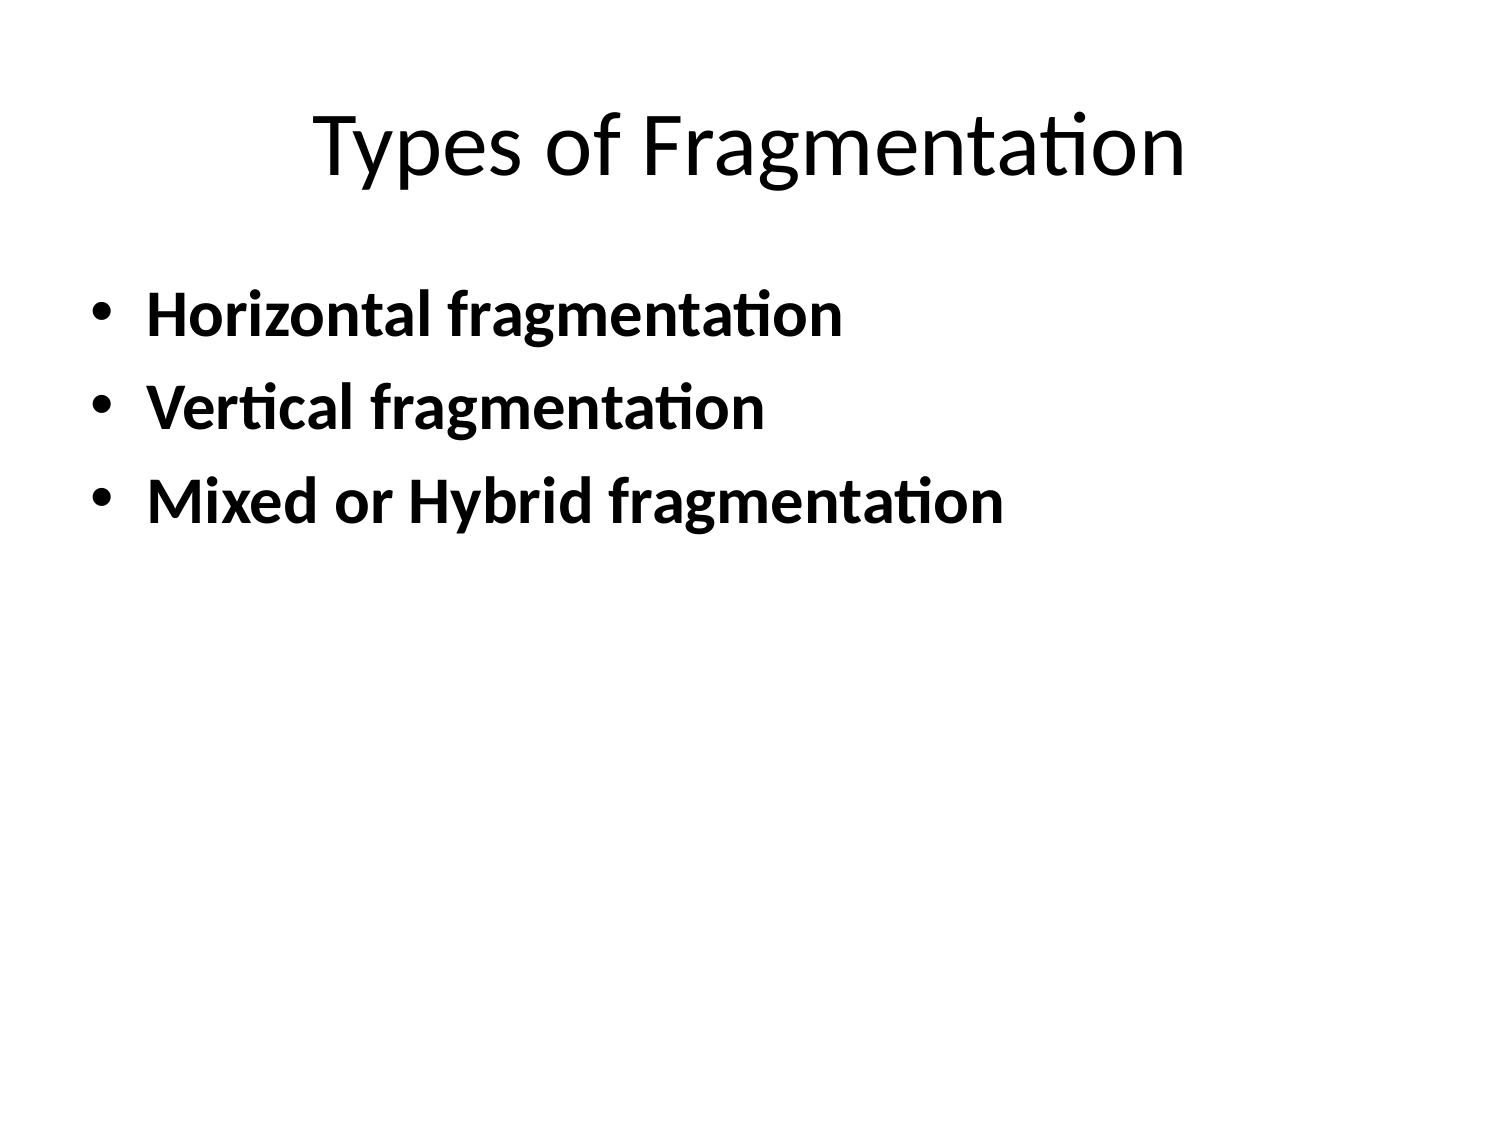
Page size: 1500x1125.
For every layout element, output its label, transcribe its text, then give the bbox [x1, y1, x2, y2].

list Horizontal fragmentation Vertical fragmentation Mixed or Hybrid fragmentation [75, 262, 1425, 1005]
title Types of Fragmentation [75, 45, 1425, 233]
